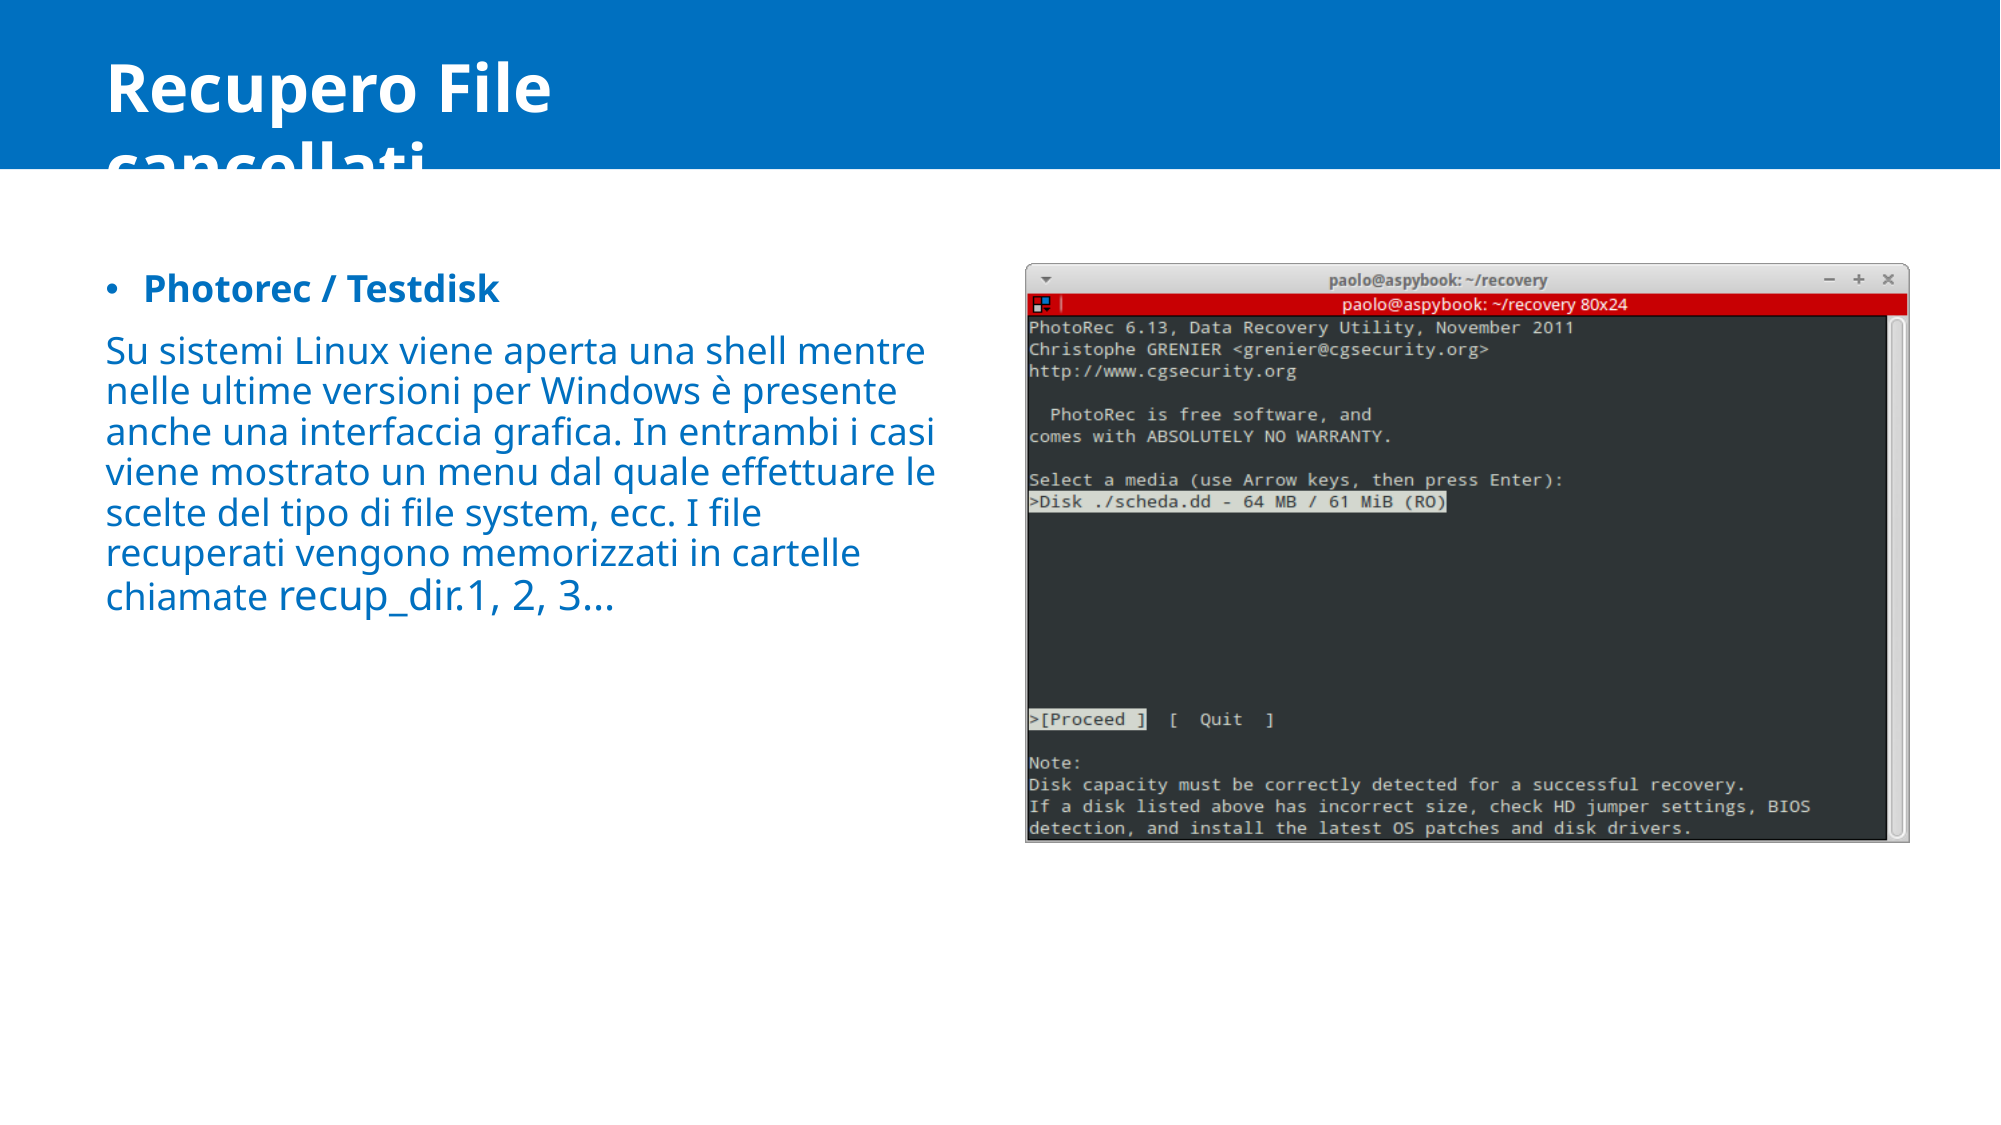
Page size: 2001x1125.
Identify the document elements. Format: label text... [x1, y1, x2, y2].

text_box Photorec / Testdisk Su sistemi Linux viene aperta una shell mentre nelle ultime versioni per Windows è presente anche una interfaccia grafica. In entrambi i casi viene mostrato un menu dal quale effettuare le scelte del tipo di file system, ecc. I file recuperati vengono memorizzati in cartelle chiamate recup_dir.1, 2, 3... [90, 263, 959, 843]
picture [1024, 262, 1910, 843]
text_box Recupero File cancellati [90, 38, 865, 214]
